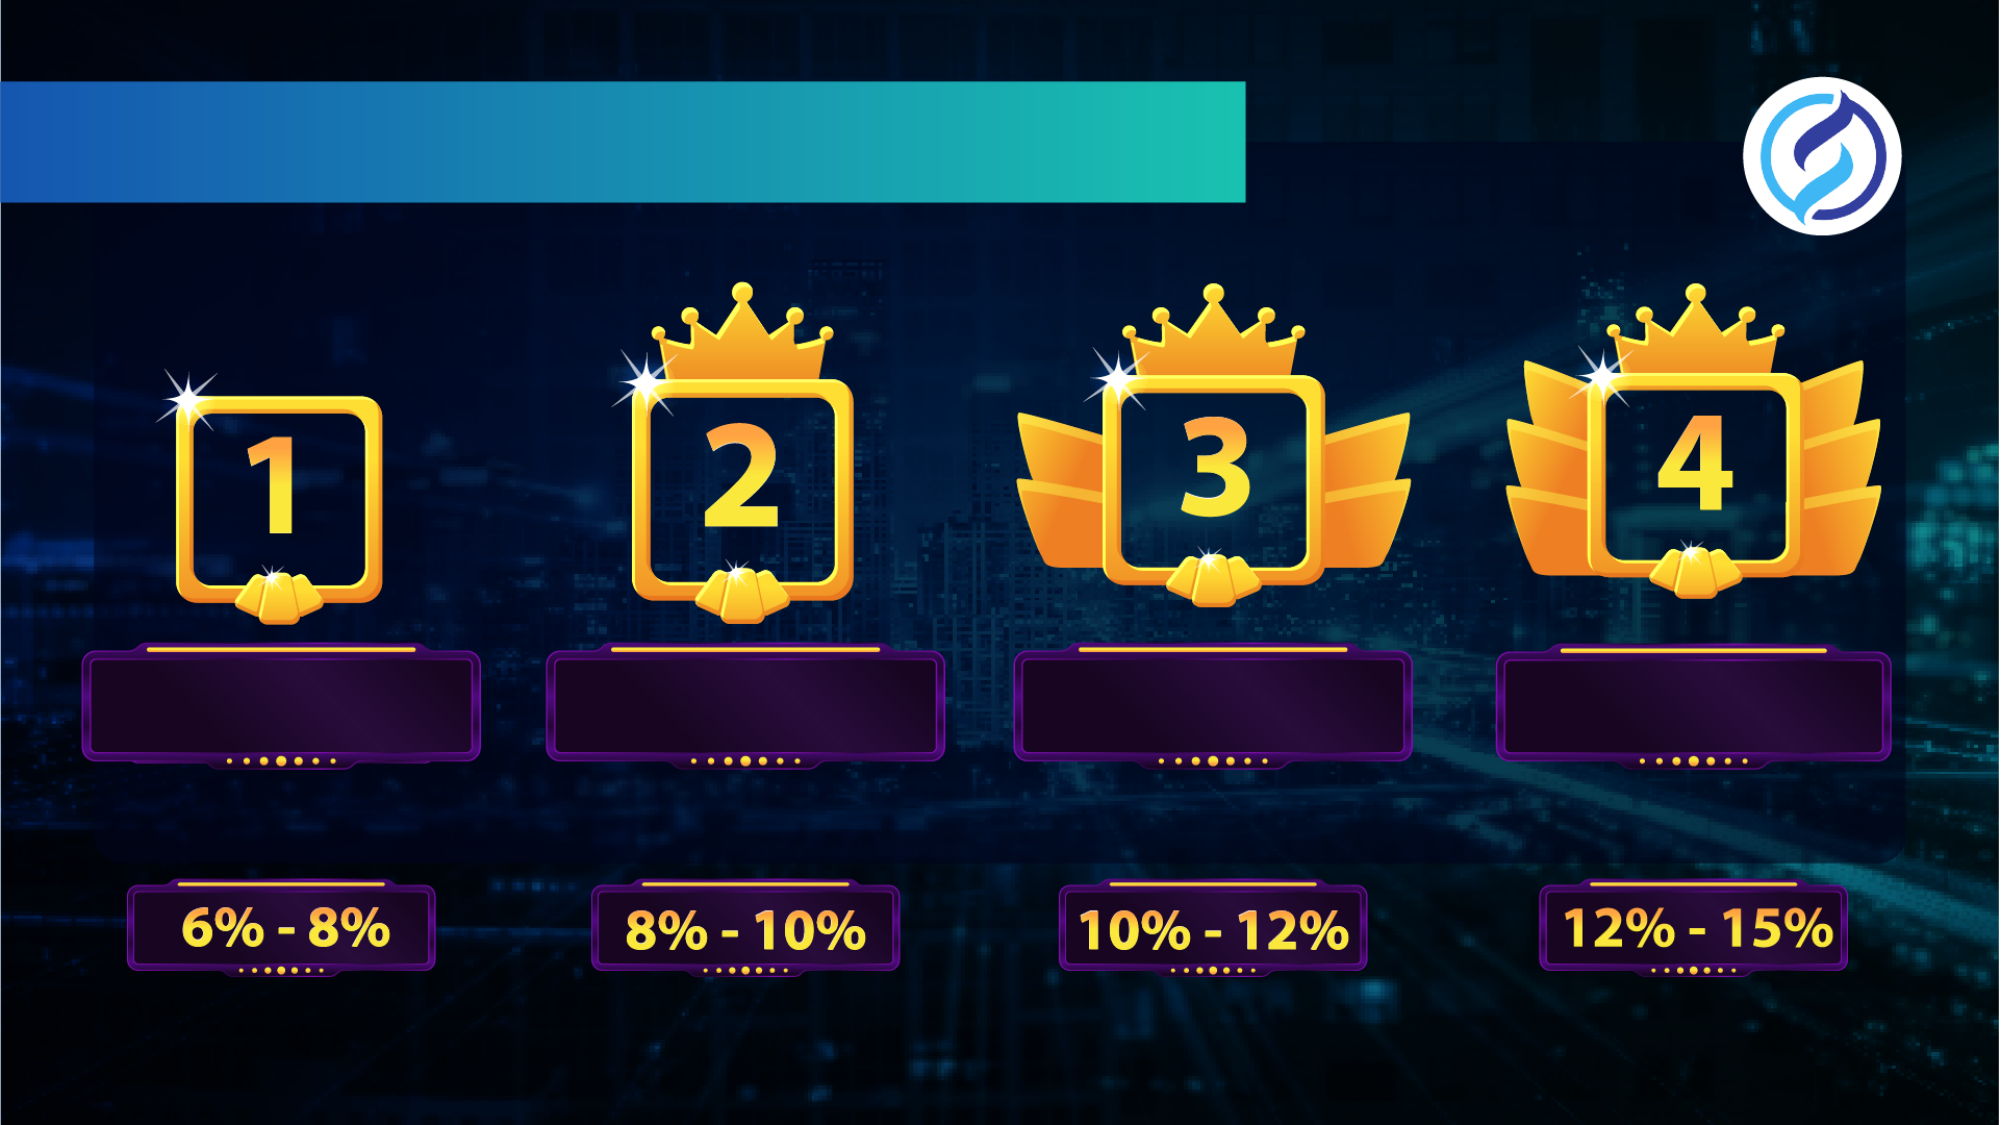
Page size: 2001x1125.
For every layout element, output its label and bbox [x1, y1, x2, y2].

list [0, 0, 2000, 1125]
